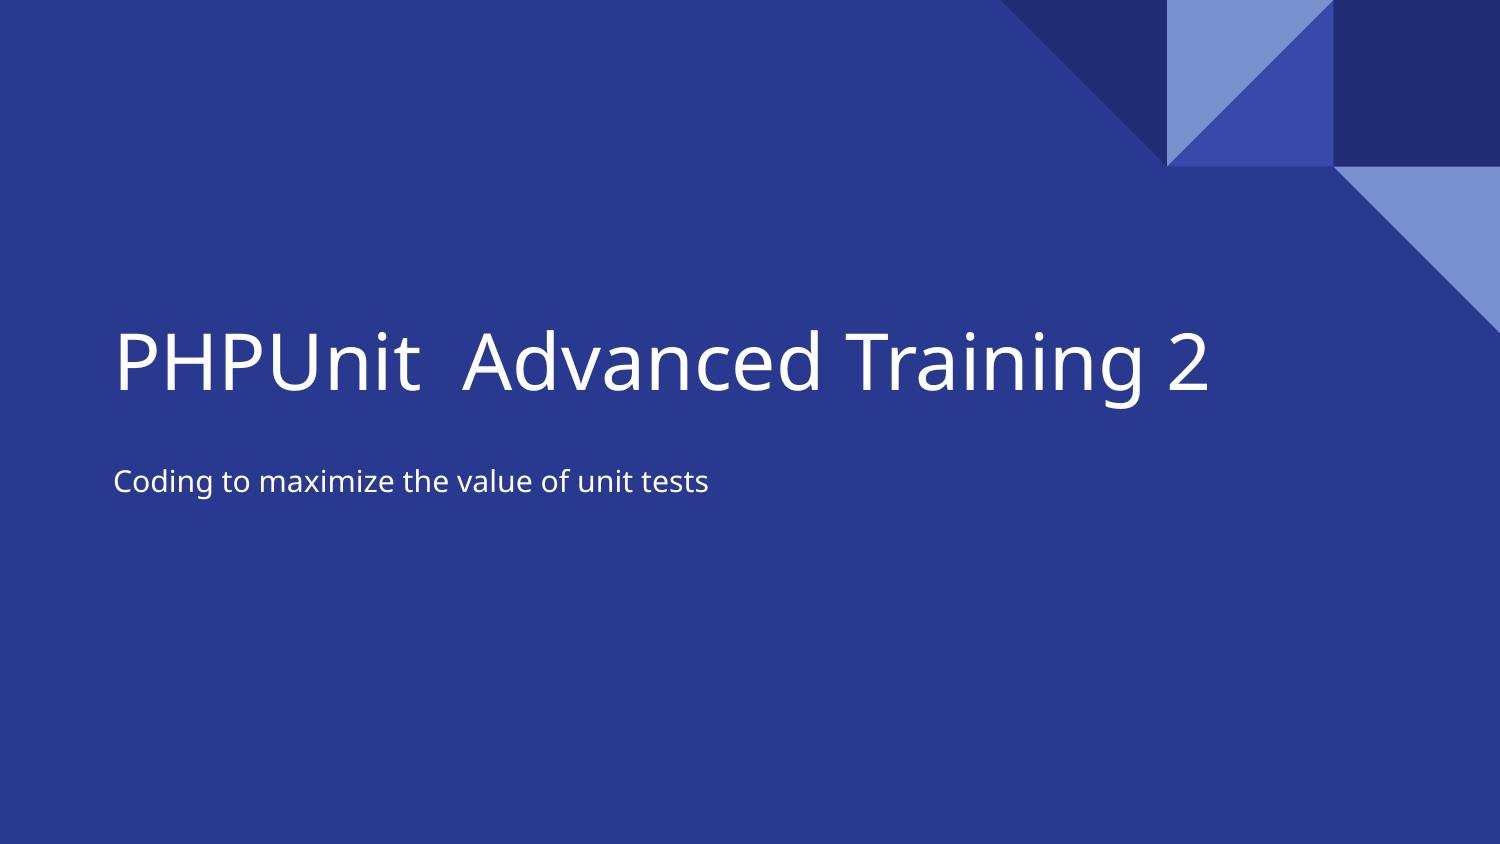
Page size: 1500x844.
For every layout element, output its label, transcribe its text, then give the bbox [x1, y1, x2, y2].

subtitle Coding to maximize the value of unit tests [98, 445, 1447, 517]
title PHPUnit Advanced Training 2 [98, 291, 1447, 429]
